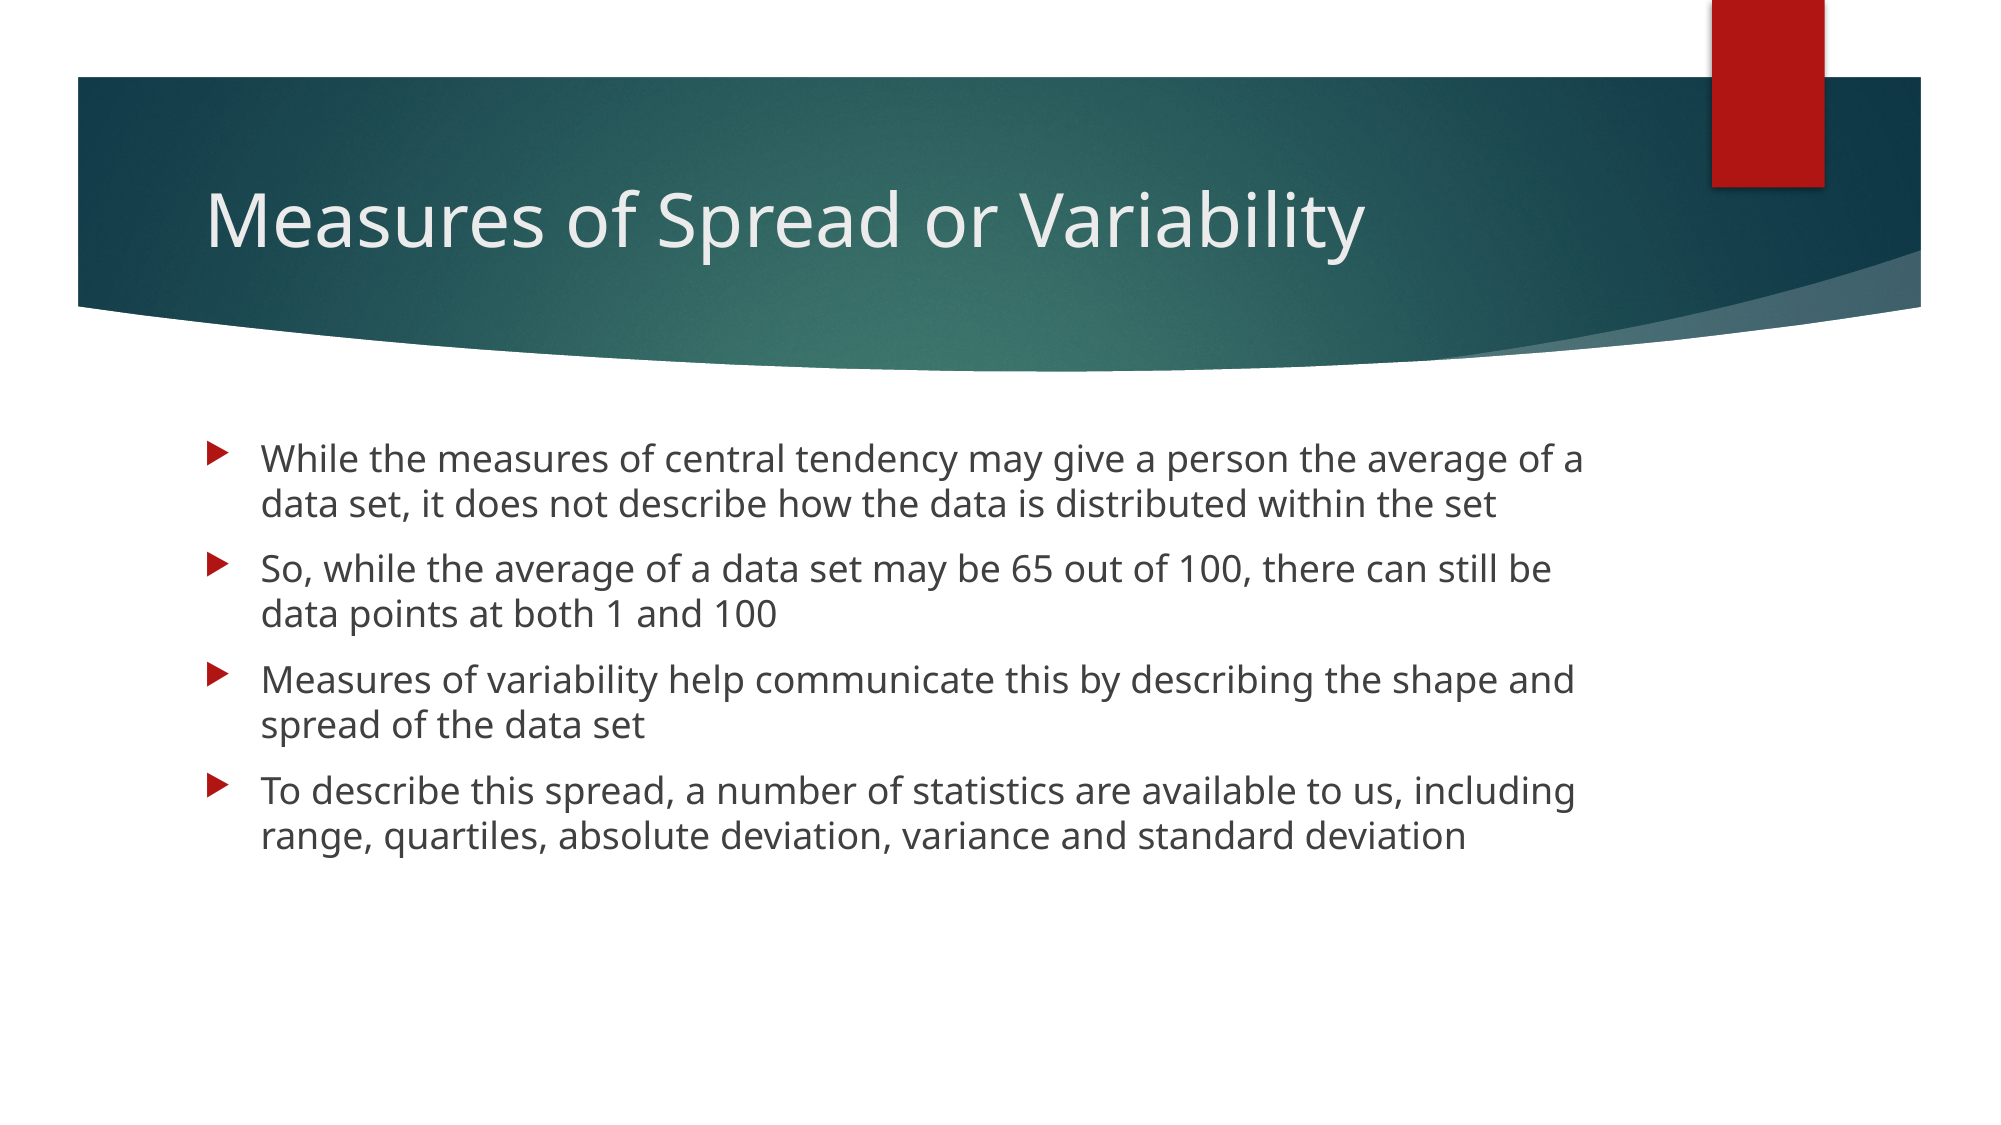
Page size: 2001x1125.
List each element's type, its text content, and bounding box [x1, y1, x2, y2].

list While the measures of central tendency may give a person the average of a data set, it does not describe how the data is distributed within the set So, while the average of a data set may be 65 out of 100, there can still be data points at both 1 and 100 Measures of variability help communicate this by describing the shape and spread of the data set To describe this spread, a number of statistics are available to us, including range, quartiles, absolute deviation, variance and standard deviation [189, 427, 1638, 988]
title Measures of Spread or Variability [189, 159, 1638, 276]
